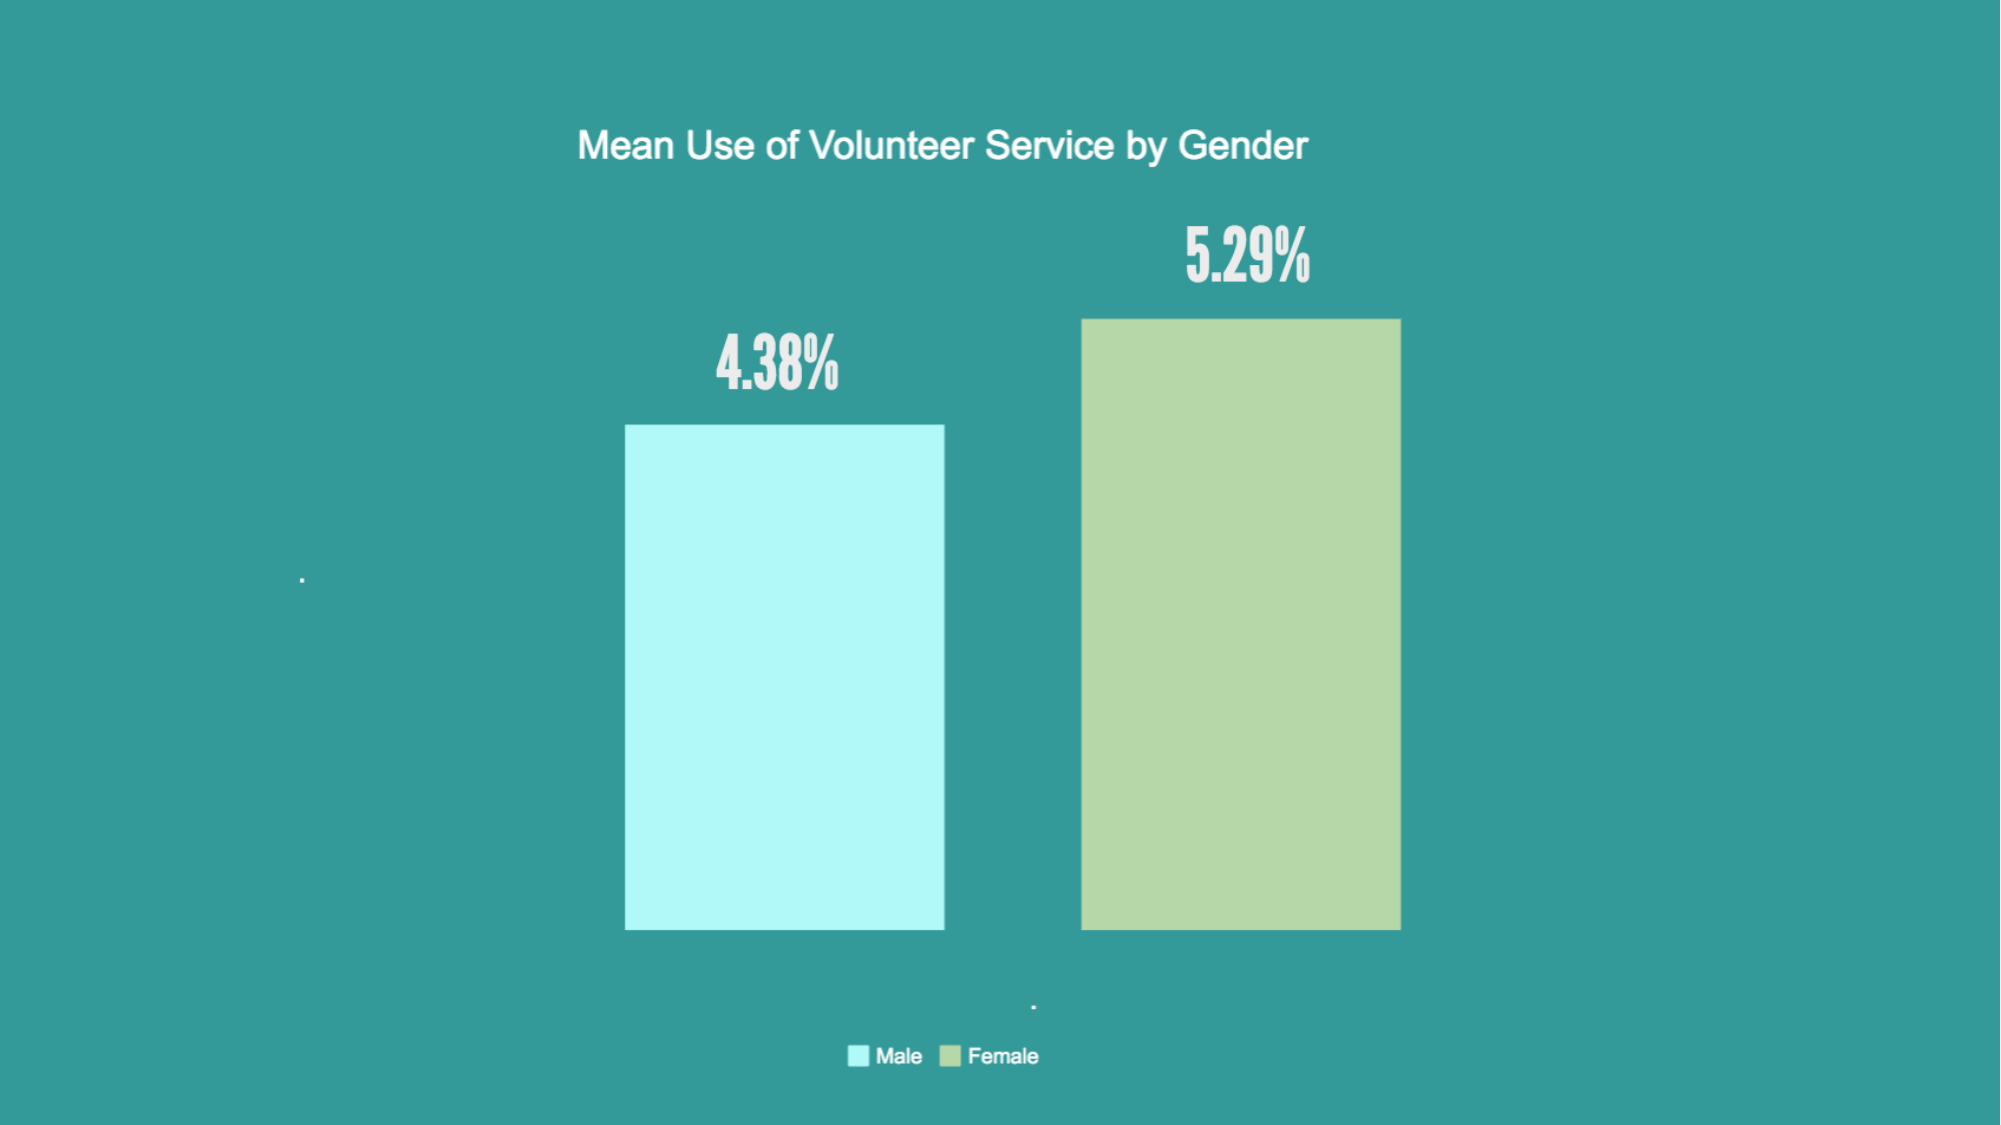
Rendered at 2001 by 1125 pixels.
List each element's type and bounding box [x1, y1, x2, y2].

picture [234, 62, 1651, 1125]
